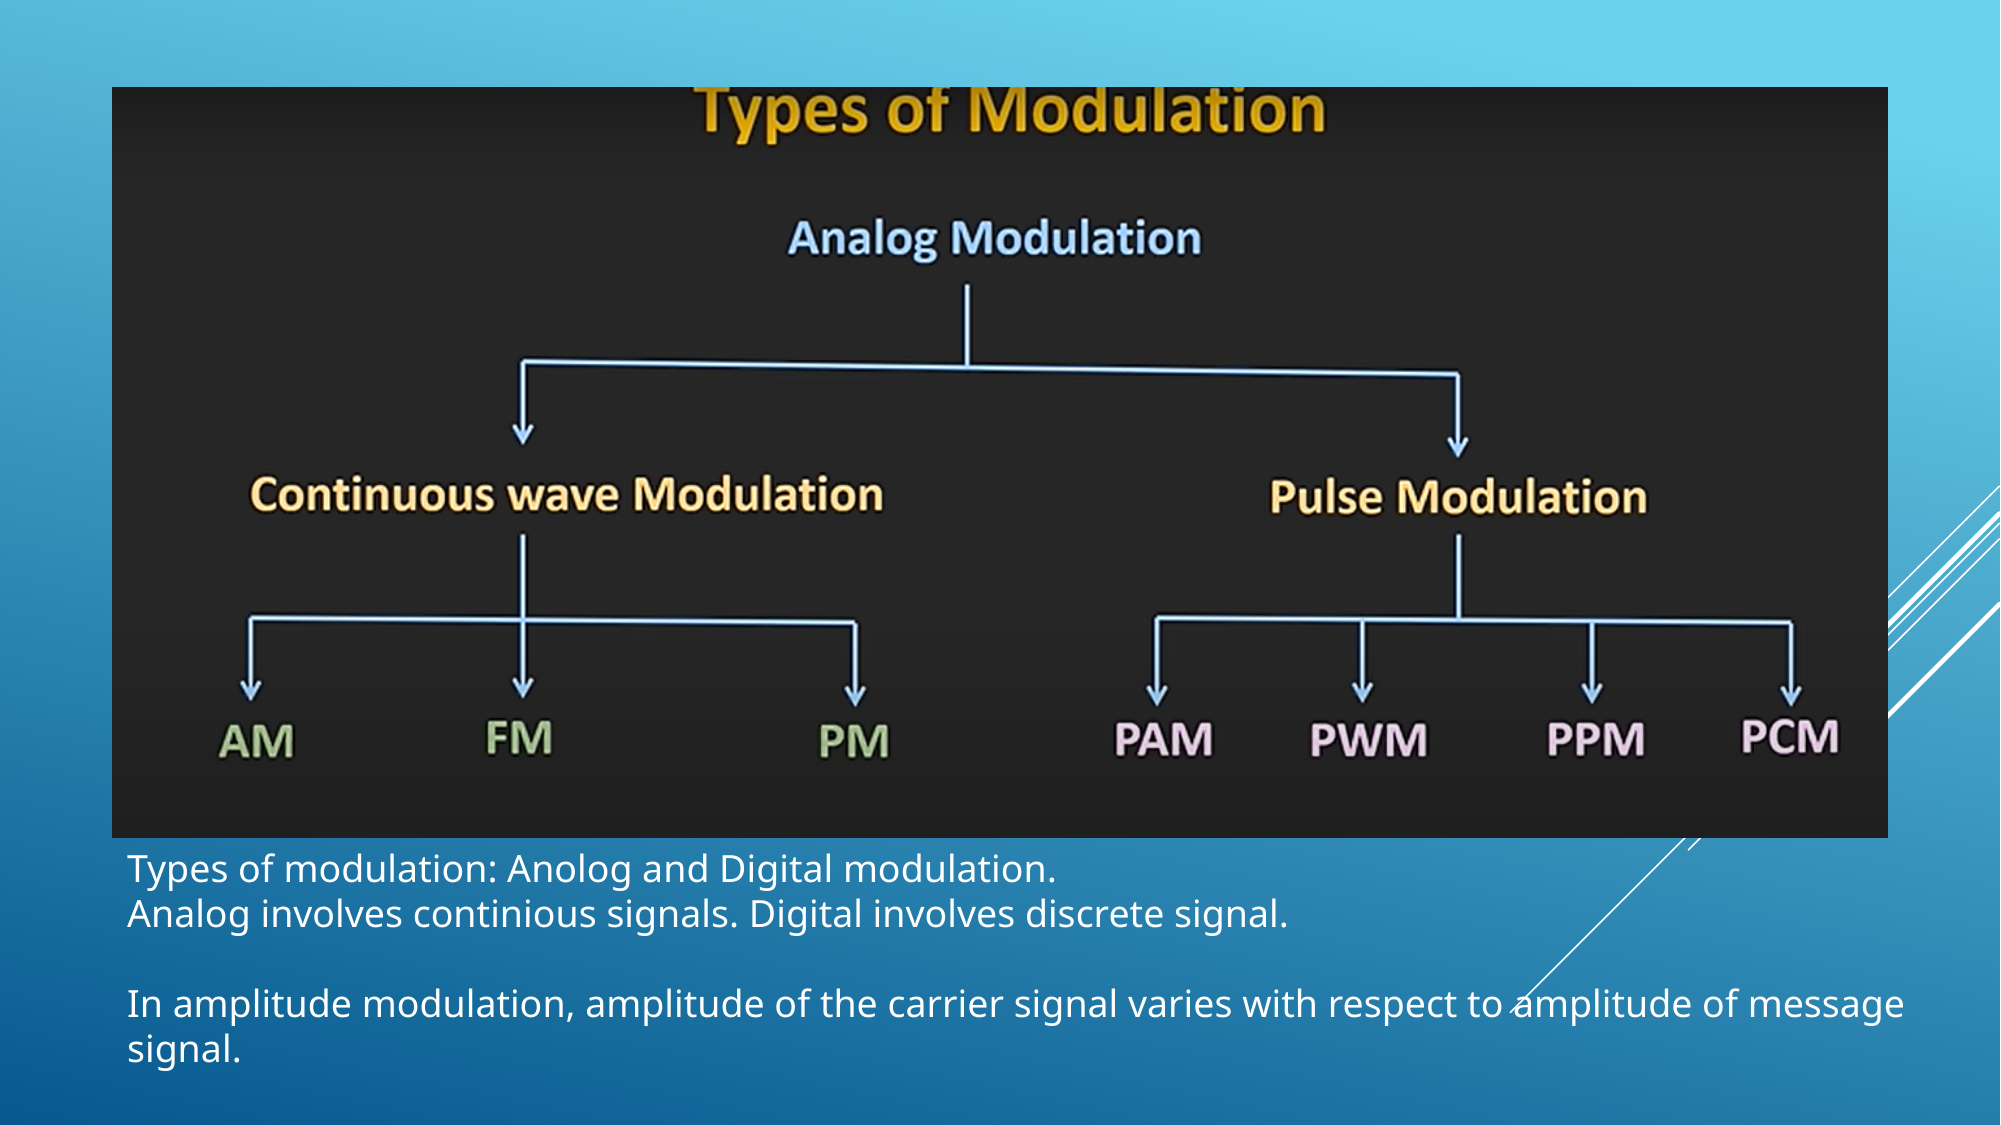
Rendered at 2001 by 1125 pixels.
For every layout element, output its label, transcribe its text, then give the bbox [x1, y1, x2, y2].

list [111, 87, 1889, 839]
text_box Types of modulation: Anolog and Digital modulation. Analog involves continious signals. Digital involves discrete signal. In amplitude modulation, amplitude of the carrier signal varies with respect to amplitude of message signal. [112, 837, 1932, 1078]
